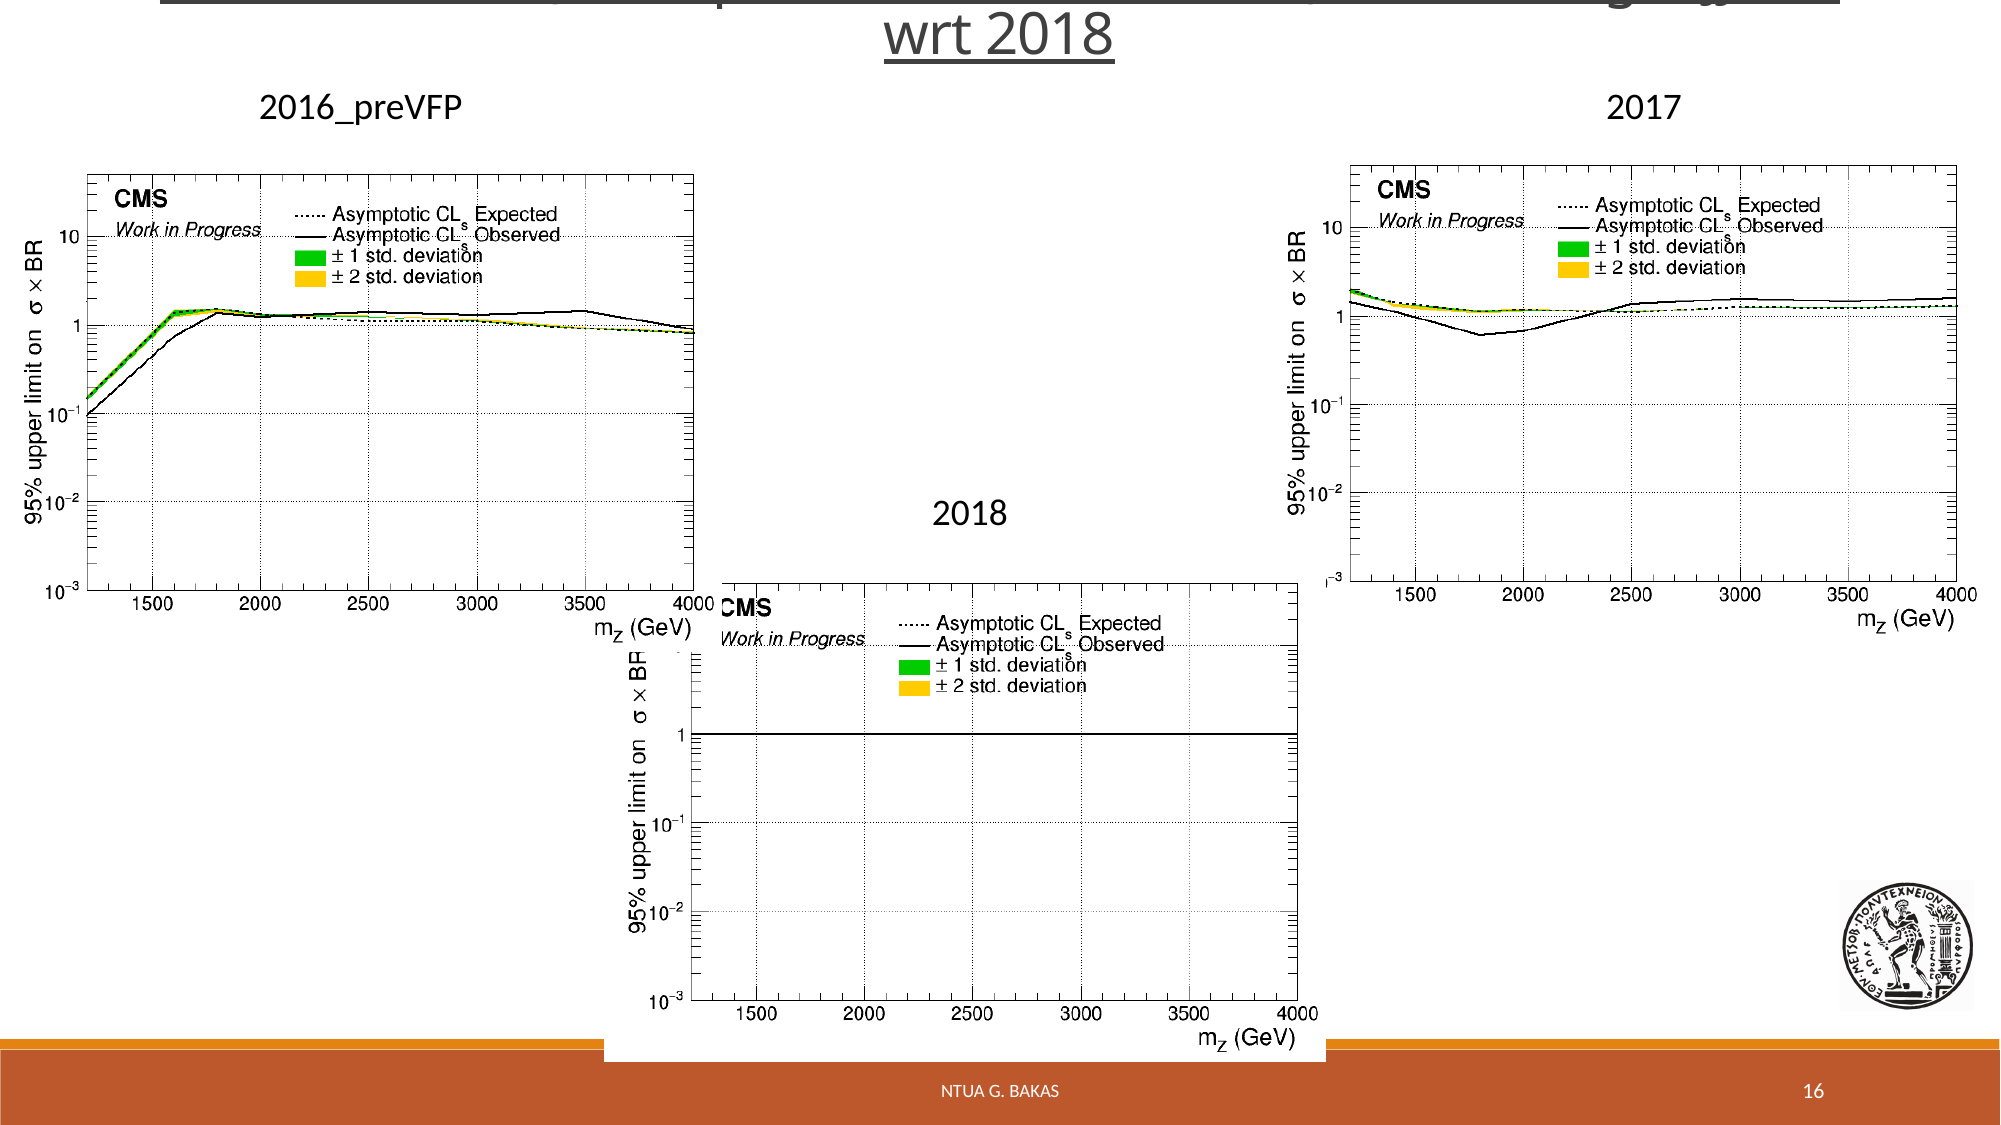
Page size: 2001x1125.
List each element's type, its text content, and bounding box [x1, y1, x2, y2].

slide_number 16 [1624, 1059, 1840, 1120]
text_box 2016_preVFP [194, 74, 527, 130]
footer NTUA G. Bakas [604, 1059, 1396, 1120]
text_box Brazilian Plots (2016_preVFP, 2017 and 2018) with sliding mJJ Cut wrt 2018 [136, 0, 1863, 75]
picture [1839, 880, 1975, 1012]
text_box 2017 [1477, 74, 1810, 121]
text_box 2018 [803, 480, 1136, 539]
picture [0, 124, 1986, 1062]
